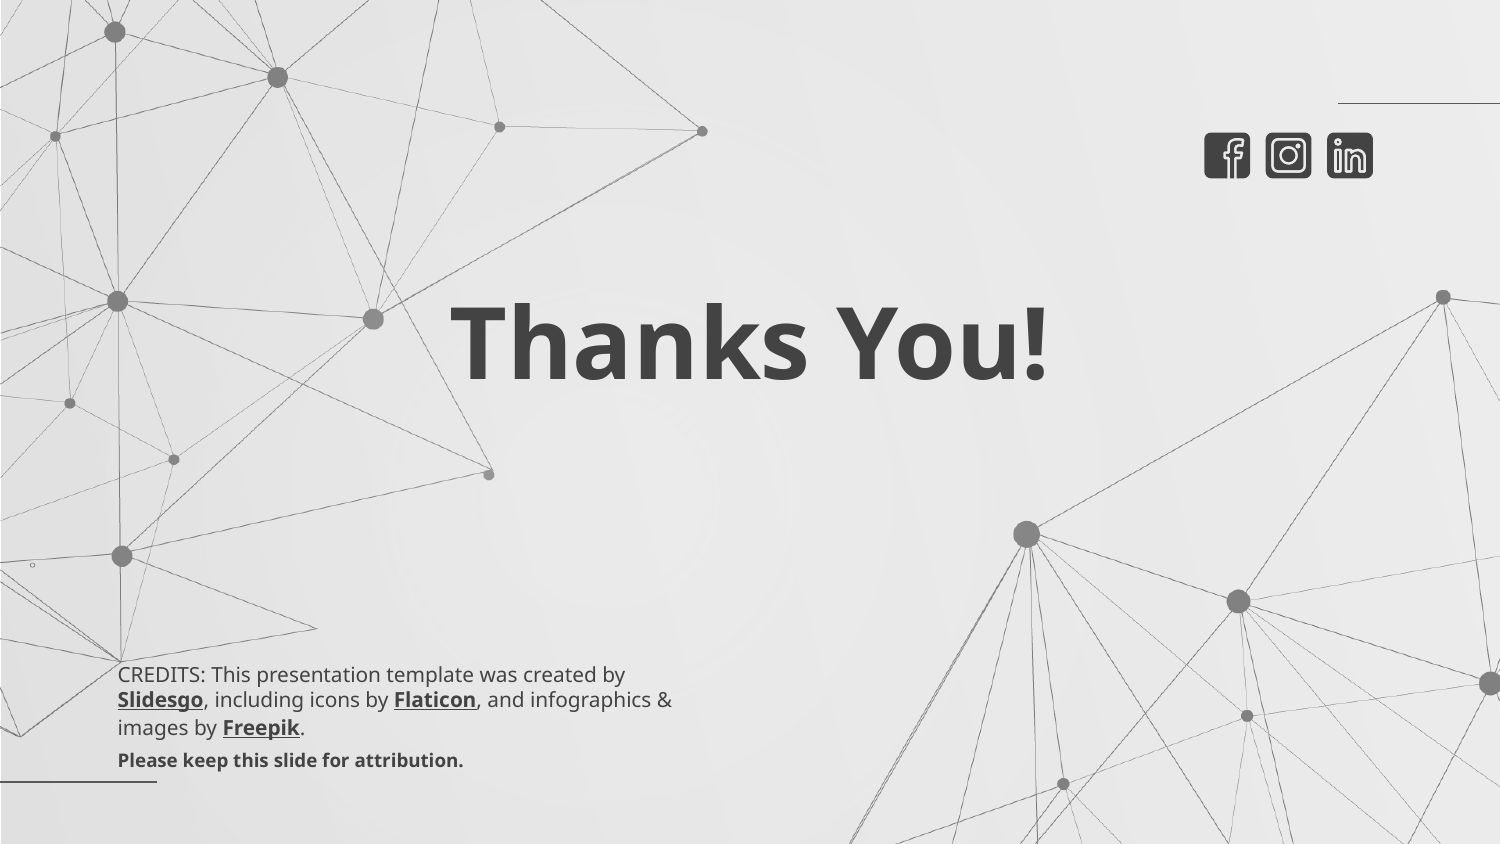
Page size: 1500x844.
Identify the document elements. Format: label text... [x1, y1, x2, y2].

picture [0, 0, 1500, 844]
title Thanks You! [323, 190, 1177, 415]
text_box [1204, 132, 1251, 179]
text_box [1265, 132, 1312, 179]
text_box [1326, 132, 1374, 179]
subtitle [353, 415, 1147, 574]
